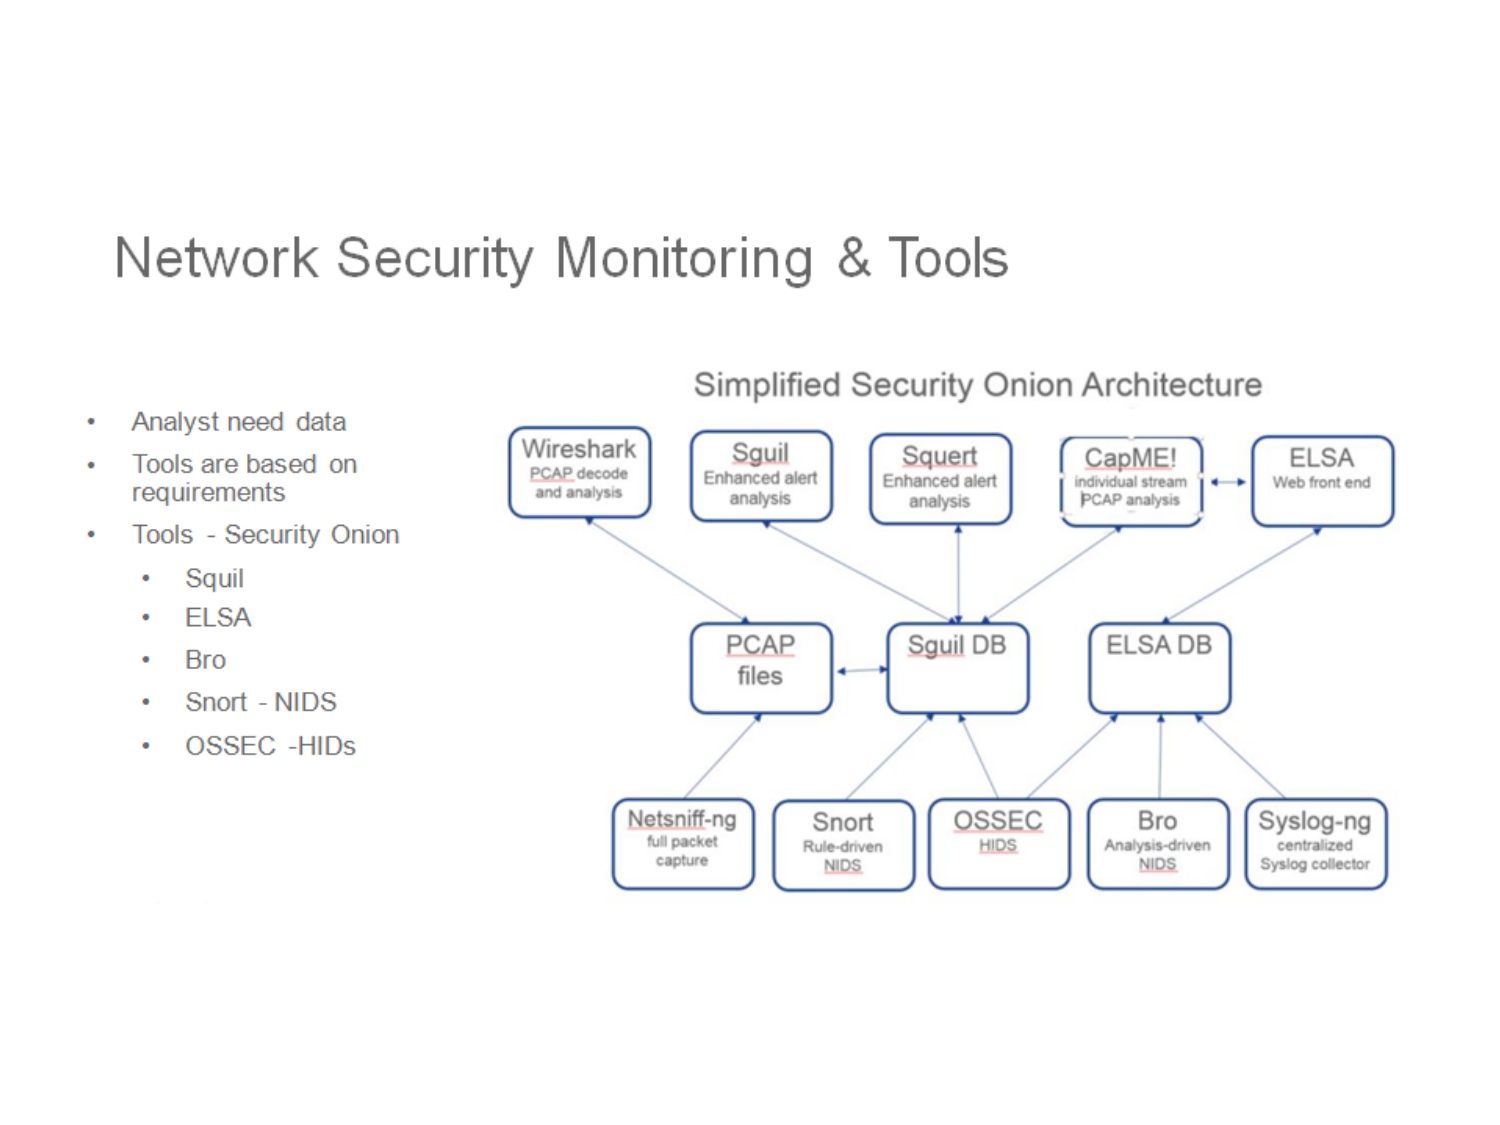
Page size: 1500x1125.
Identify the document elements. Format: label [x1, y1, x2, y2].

picture [71, 221, 1429, 904]
